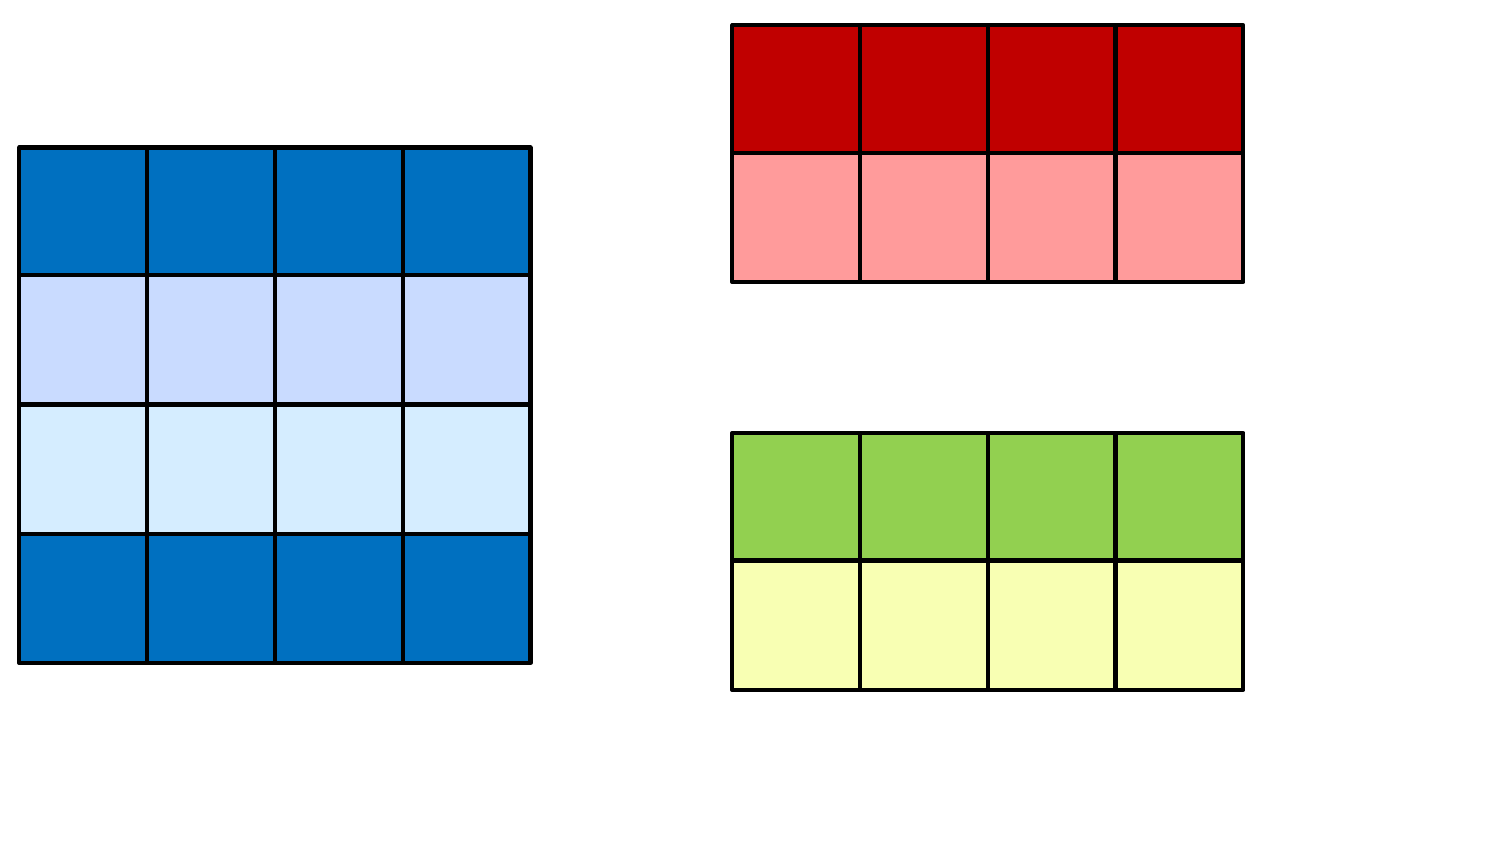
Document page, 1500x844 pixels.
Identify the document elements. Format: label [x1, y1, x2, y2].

text_box [732, 560, 1244, 691]
text_box [19, 147, 531, 664]
text_box [732, 432, 1244, 559]
text_box [732, 25, 1244, 283]
